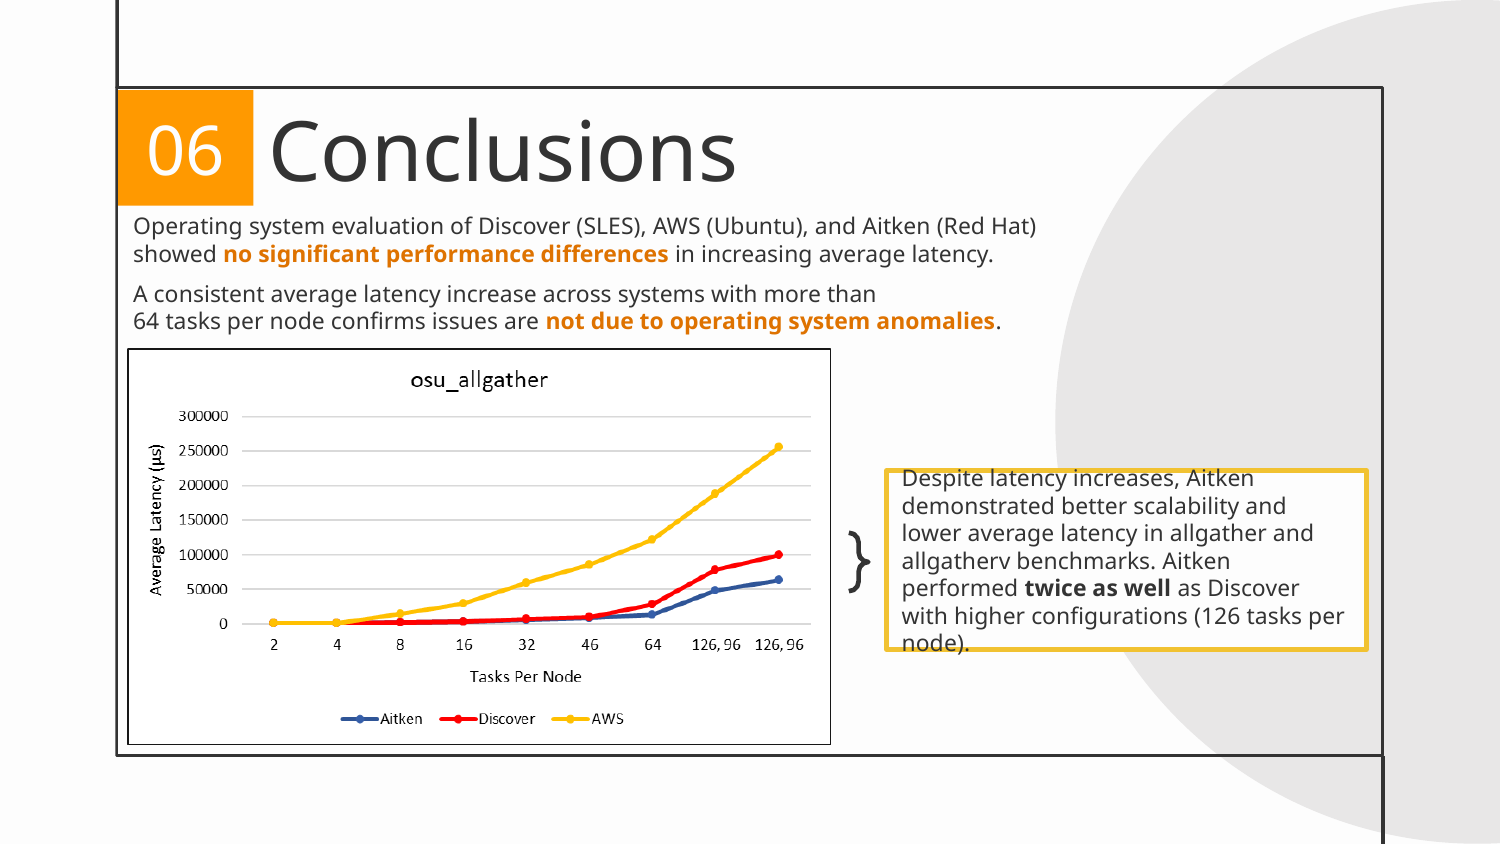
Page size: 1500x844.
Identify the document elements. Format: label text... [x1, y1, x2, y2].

text_box [848, 532, 869, 592]
title 06 [118, 90, 254, 204]
text_box Despite latency increases, Aitken demonstrated better scalability and lower average latency in allgather and allgatherv benchmarks. Aitken performed twice as well as Discover with higher configurations (126 tasks per node). [886, 470, 1367, 650]
picture [126, 347, 831, 745]
text_box Operating system evaluation of Discover (SLES), AWS (Ubuntu), and Aitken (Red Hat) showed no significant performance differences in increasing average latency. A consistent average latency increase across systems with more than 64 tasks per node confirms issues are not due to operating system anomalies. [118, 204, 1060, 343]
title Conclusions [253, 89, 1085, 214]
